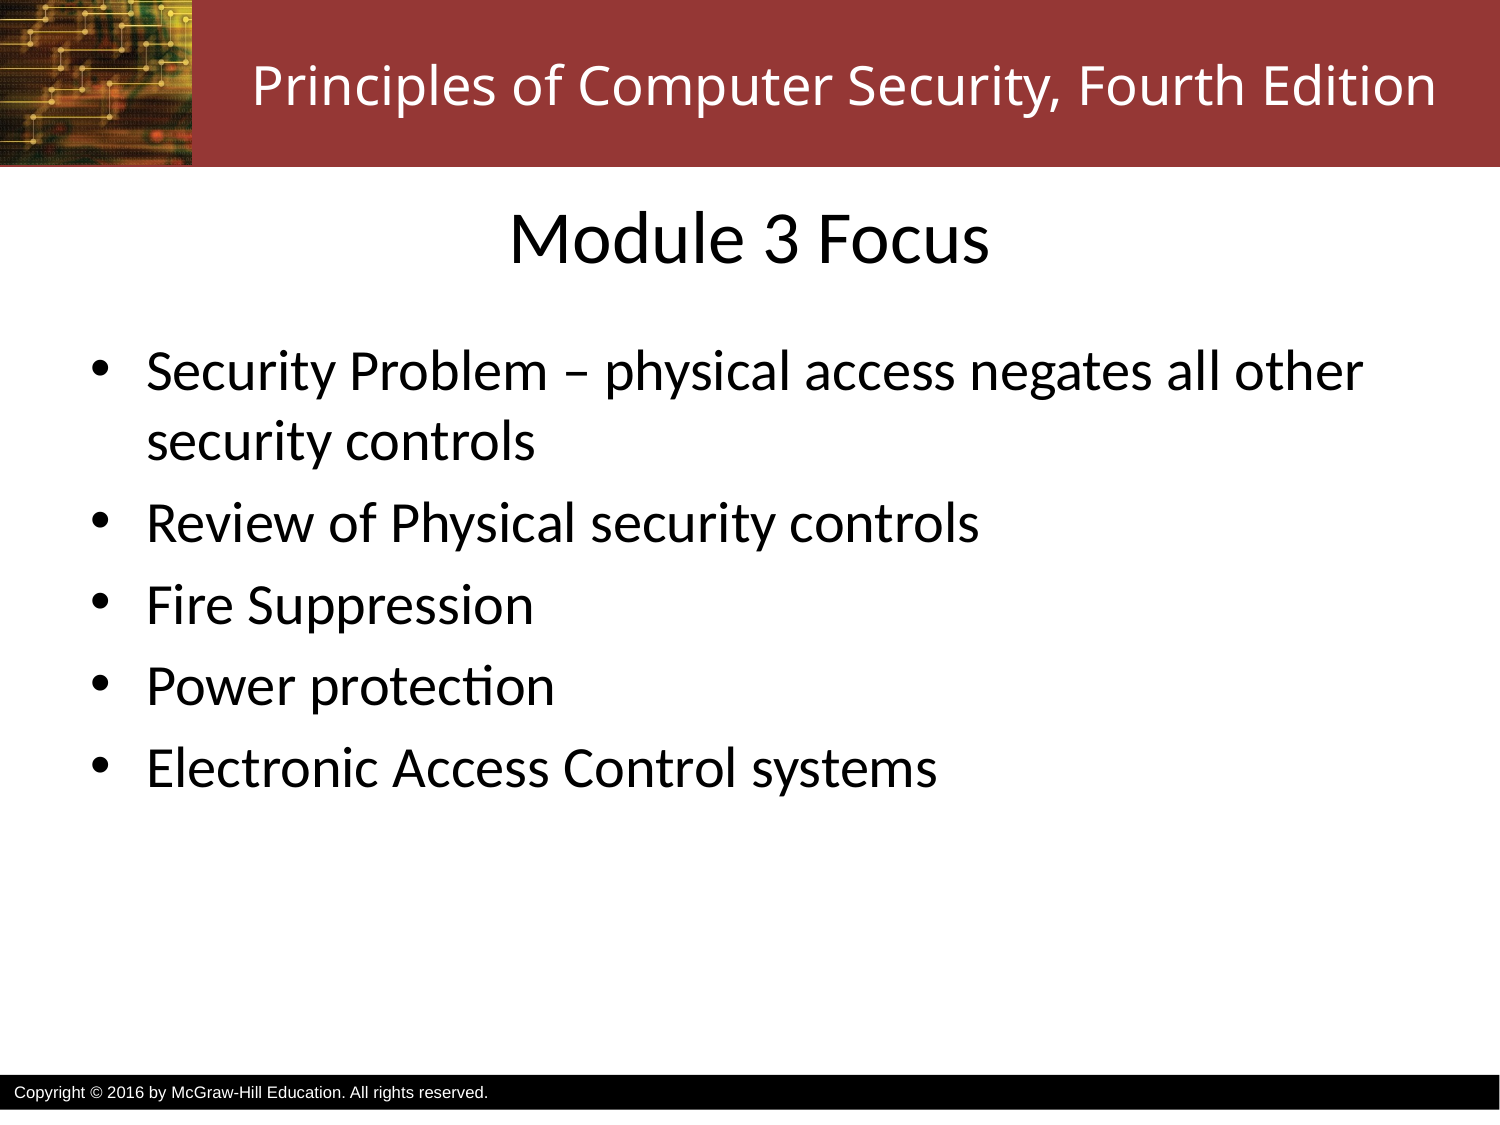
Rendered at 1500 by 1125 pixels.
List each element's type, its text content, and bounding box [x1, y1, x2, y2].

list Security Problem – physical access negates all other security controls Review of Physical security controls Fire Suppression Power protection Electronic Access Control systems [75, 324, 1425, 1005]
picture [0, 0, 192, 165]
title Module 3 Focus [75, 181, 1425, 324]
